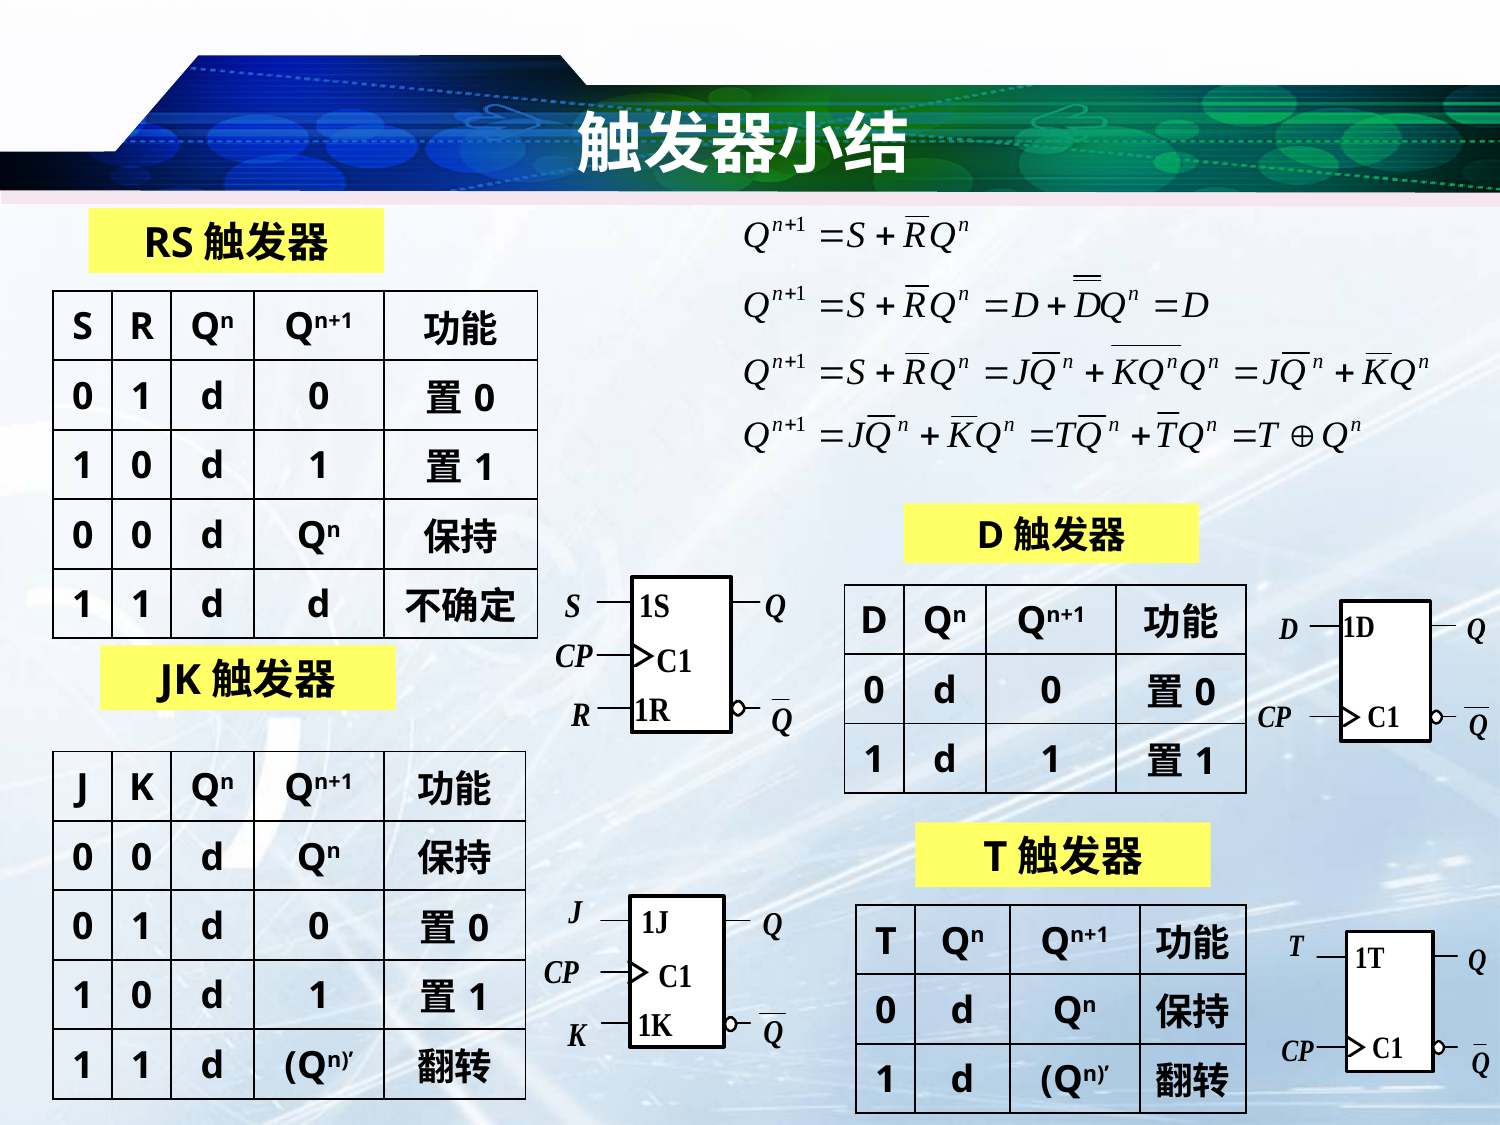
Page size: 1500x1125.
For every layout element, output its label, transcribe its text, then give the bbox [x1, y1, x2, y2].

table_cell d [255, 570, 383, 637]
table_header S [54, 292, 111, 359]
table_header Qn+1 [255, 292, 383, 359]
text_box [548, 573, 797, 826]
text_box RS触发器 [88, 208, 384, 273]
table_header Qn [172, 752, 253, 820]
picture [0, 0, 1500, 1125]
table_cell d [172, 361, 253, 429]
table_cell Qn [255, 500, 383, 568]
table_cell 0 [54, 891, 111, 959]
table_cell 0 [845, 655, 903, 723]
table_cell 置1 [1117, 724, 1245, 792]
table_cell 1 [54, 570, 111, 637]
table_cell d [916, 1045, 1009, 1112]
table_cell d [172, 431, 253, 498]
table_cell d [172, 891, 253, 959]
table_cell 1 [113, 570, 170, 637]
table_cell 0 [54, 500, 111, 568]
table_header Qn+1 [987, 586, 1115, 653]
table_cell 置1 [385, 961, 525, 1028]
table_header J [54, 752, 111, 820]
table_cell 1 [54, 961, 111, 1028]
table_cell 0 [255, 361, 383, 429]
text_box T触发器 [915, 822, 1211, 888]
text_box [1275, 928, 1500, 1125]
table_cell 保持 [1141, 975, 1245, 1043]
table_header K [113, 752, 170, 820]
table_cell d [172, 961, 253, 1028]
table_cell 保持 [385, 822, 525, 889]
table_cell 翻转 [1141, 1045, 1245, 1112]
table_cell 1 [54, 431, 111, 498]
table_header 功能 [385, 292, 537, 359]
table_header Qn [172, 292, 253, 359]
table_cell 翻转 [385, 1030, 525, 1098]
table_cell 1 [113, 1030, 170, 1098]
table_cell 1 [987, 724, 1115, 792]
table_cell 1 [113, 361, 170, 429]
table_cell d [905, 724, 985, 792]
table_header 功能 [385, 752, 525, 820]
table_cell 置0 [385, 361, 537, 429]
table_cell d [905, 655, 985, 723]
table_cell Qn [1011, 975, 1139, 1043]
table_header D [845, 586, 903, 653]
table_cell 1 [255, 431, 383, 498]
table_cell 0 [113, 822, 170, 889]
table_header Qn+1 [1011, 906, 1139, 973]
table_cell 0 [54, 822, 111, 889]
table_cell 0 [113, 961, 170, 1028]
table_cell 0 [857, 975, 914, 1043]
table_header Qn [905, 586, 985, 653]
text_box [537, 892, 798, 1125]
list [738, 207, 1440, 463]
table_header Qn [916, 906, 1009, 973]
table_cell 0 [54, 361, 111, 429]
text_box JK触发器 [100, 645, 396, 711]
table_header T [857, 906, 914, 973]
table_cell Qn [255, 822, 383, 889]
table_cell d [916, 975, 1009, 1043]
table_cell 1 [113, 891, 170, 959]
table_cell 1 [255, 961, 383, 1028]
text_box D触发器 [903, 503, 1199, 564]
table_cell d [172, 570, 253, 637]
table_cell 置0 [1117, 655, 1245, 723]
table_header 功能 [1117, 586, 1245, 653]
title 触发器小结 [99, 94, 1388, 188]
table_cell 0 [113, 431, 170, 498]
table_cell 1 [845, 724, 903, 792]
table_cell 1 [54, 1030, 111, 1098]
table_header 功能 [1141, 906, 1245, 973]
table_cell (Qn)’ [255, 1030, 383, 1098]
table_header R [113, 292, 170, 359]
table_cell 0 [113, 500, 170, 568]
table_cell 置1 [385, 431, 537, 498]
table_cell 置0 [385, 891, 525, 959]
table_cell d [172, 822, 253, 889]
table_cell 不确定 [385, 570, 537, 637]
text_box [1251, 597, 1500, 842]
table_header Qn+1 [255, 752, 383, 820]
table_cell (Qn)’ [1011, 1045, 1139, 1112]
table_cell d [172, 500, 253, 568]
table_cell d [172, 1030, 253, 1098]
table_cell 保持 [385, 500, 537, 568]
table_cell 0 [987, 655, 1115, 723]
table_cell 1 [857, 1045, 914, 1112]
table_cell 0 [255, 891, 383, 959]
